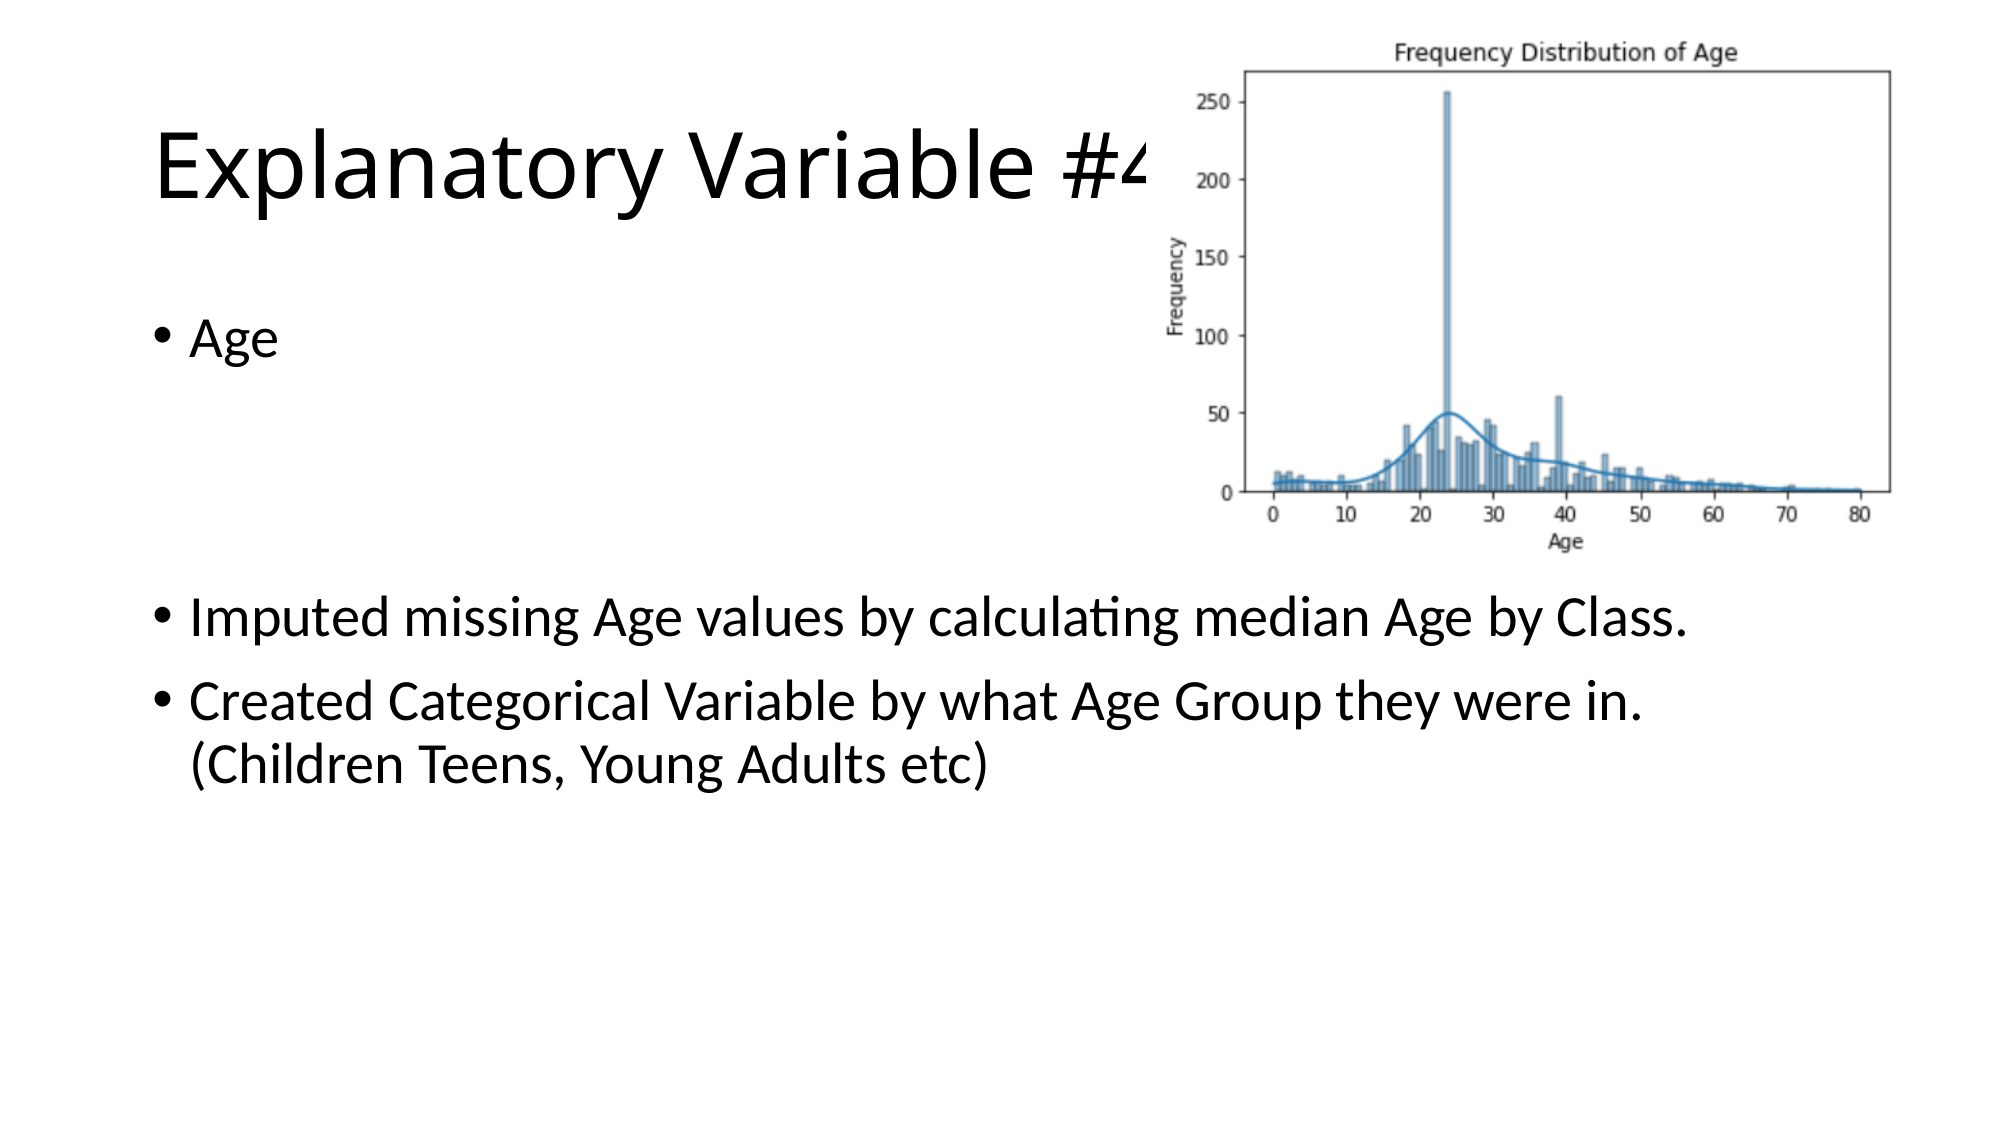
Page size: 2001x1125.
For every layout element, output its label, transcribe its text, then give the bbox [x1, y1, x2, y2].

title Explanatory Variable #4 [137, 59, 1146, 278]
list Age Imputed missing Age values by calculating median Age by Class. Created Categorical Variable by what Age Group they were in.(Children Teens, Young Adults etc) [137, 299, 1863, 1014]
picture [1146, 18, 1981, 581]
